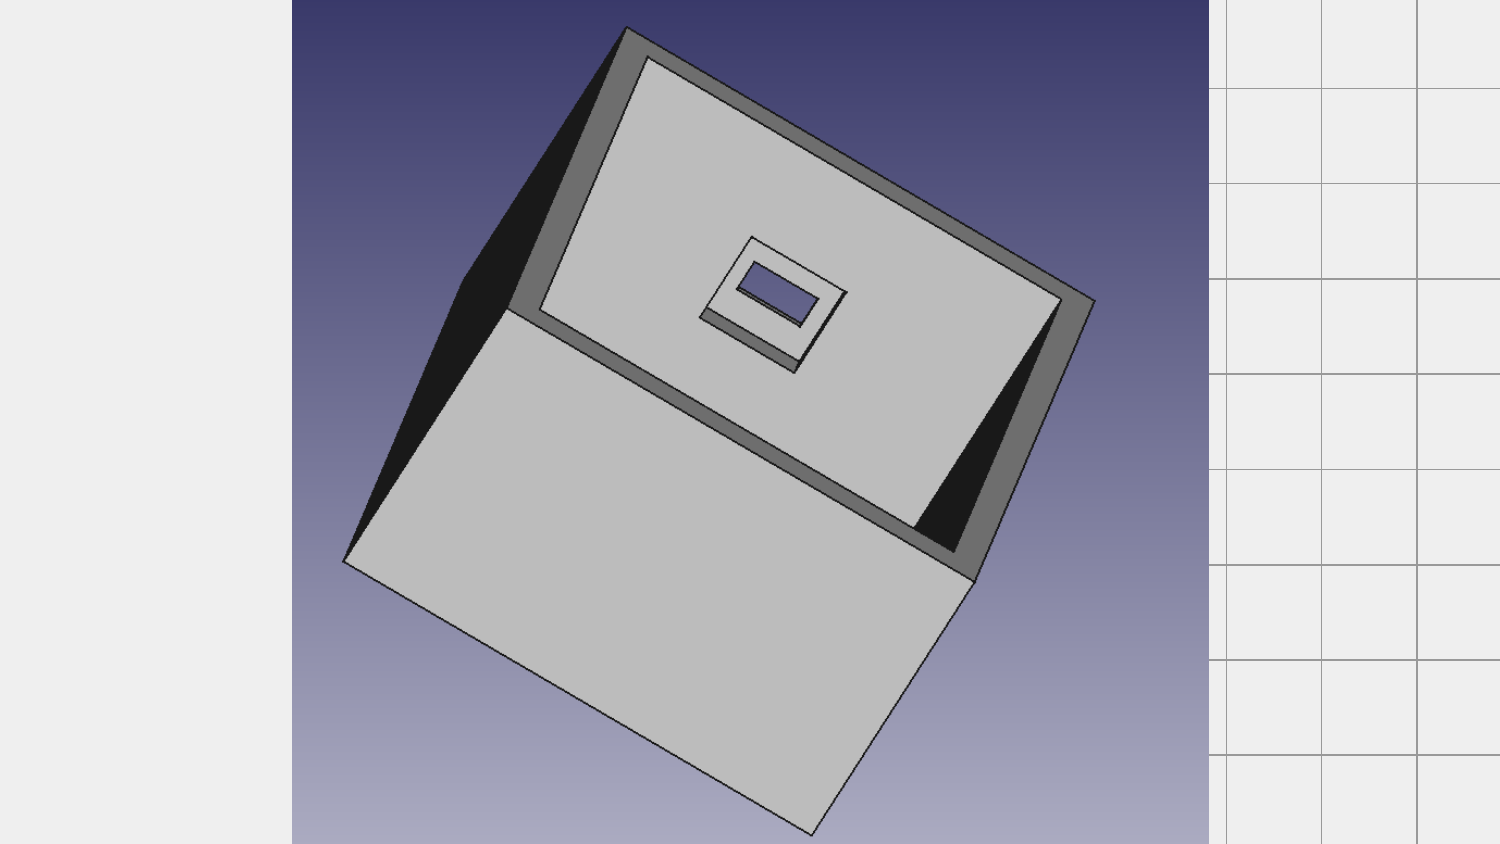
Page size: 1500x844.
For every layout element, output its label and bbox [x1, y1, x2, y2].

picture [292, 0, 1209, 844]
